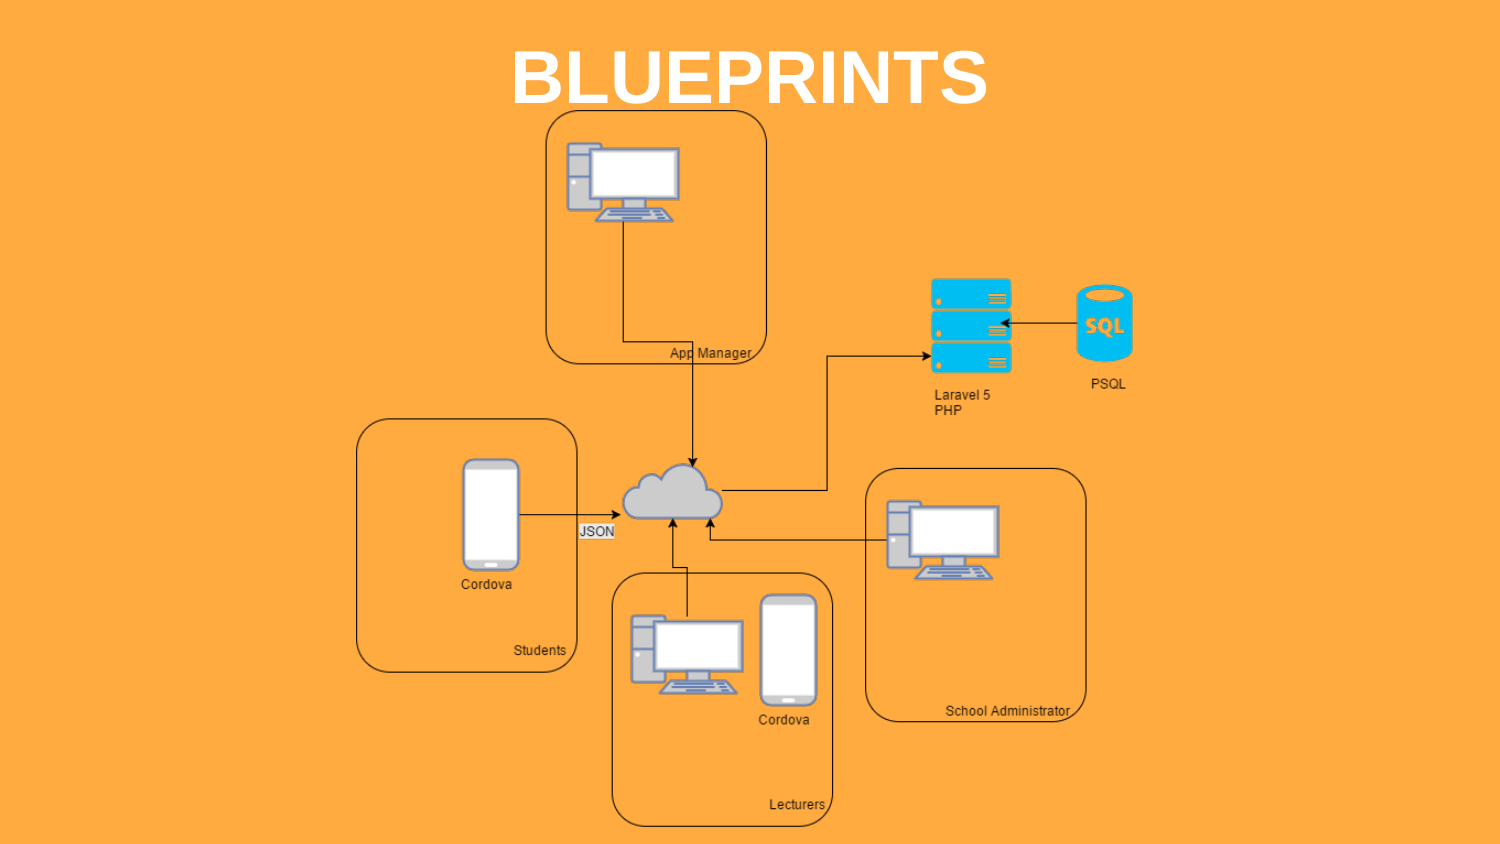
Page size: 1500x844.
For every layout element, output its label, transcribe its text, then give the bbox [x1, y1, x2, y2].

title BLUEPRINTS [51, 13, 1449, 108]
picture [355, 109, 1145, 828]
